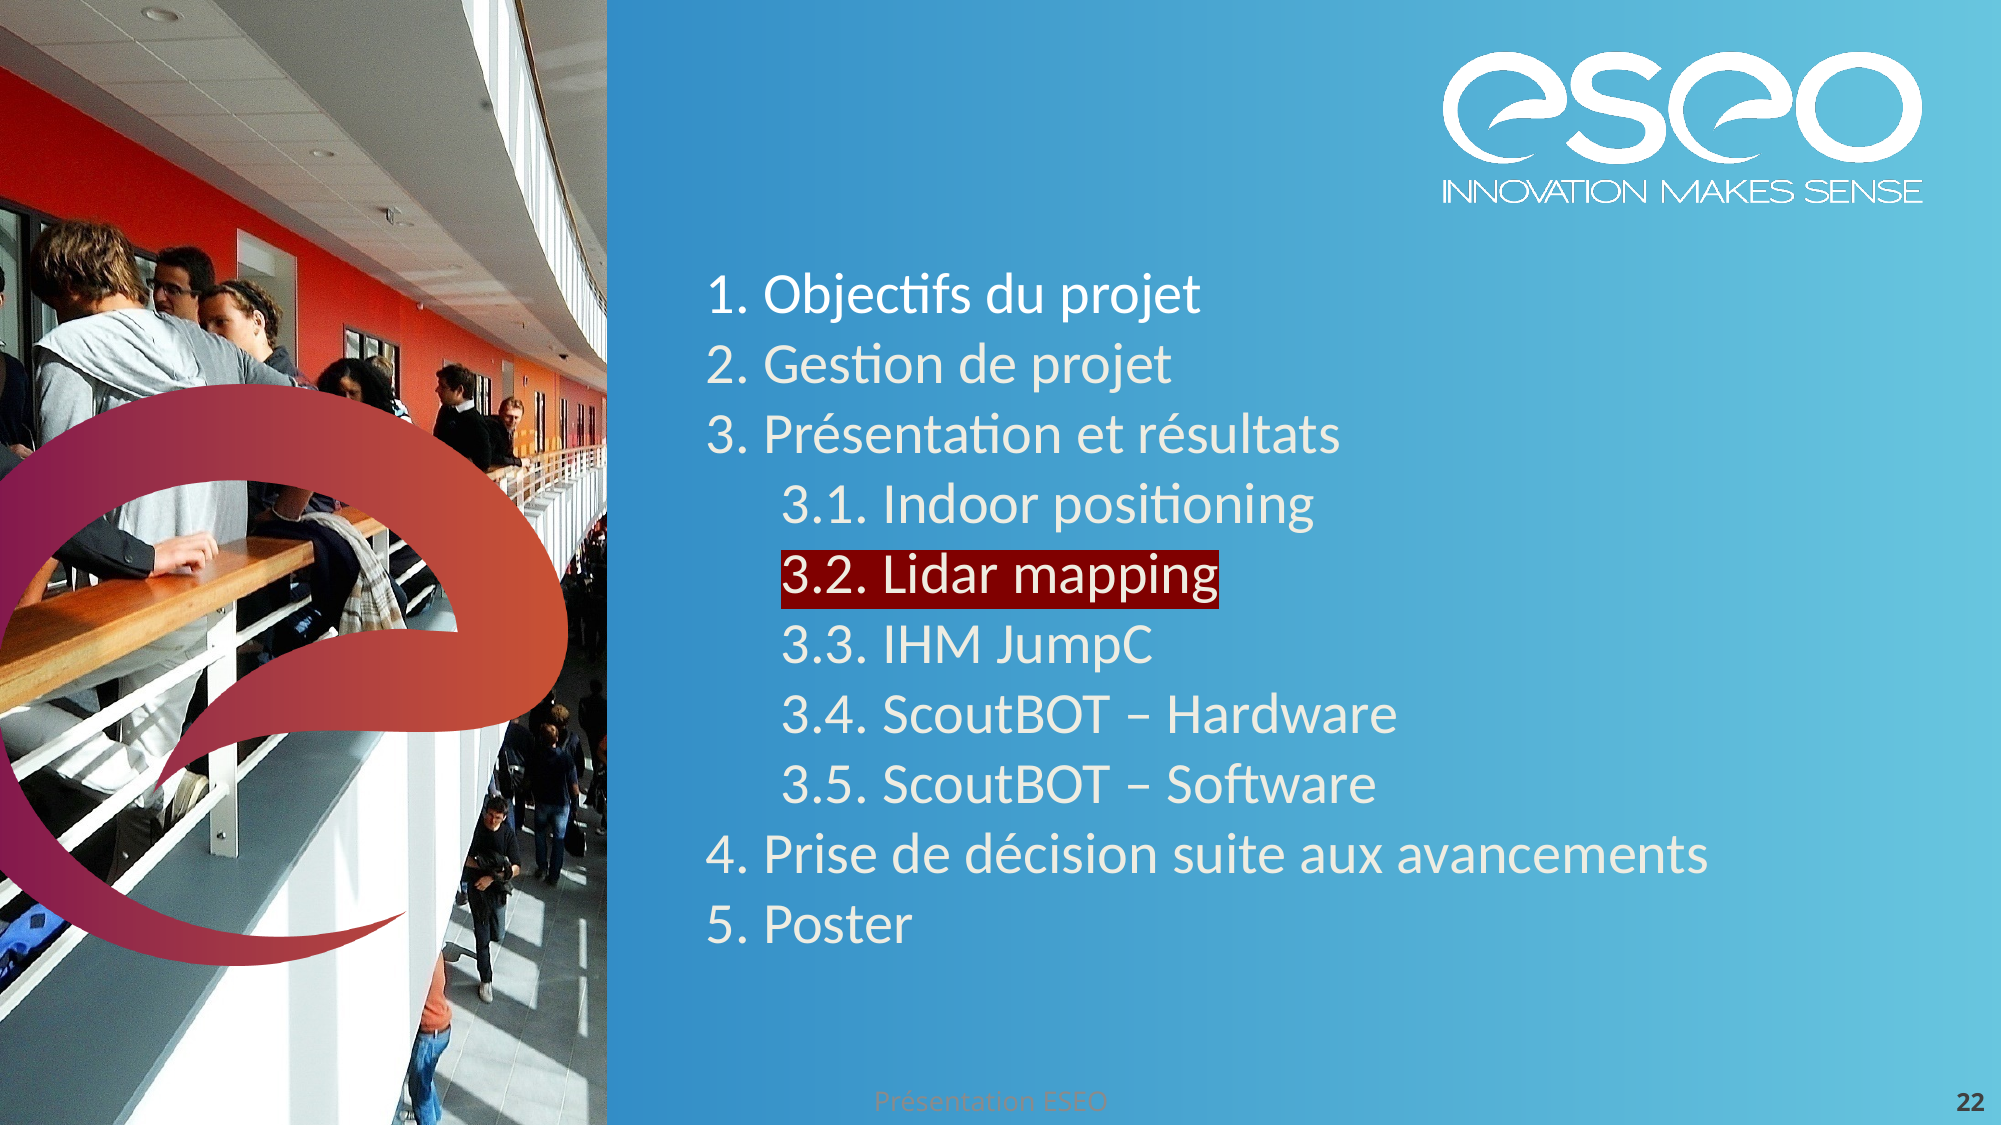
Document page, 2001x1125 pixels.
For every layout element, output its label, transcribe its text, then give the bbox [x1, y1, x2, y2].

slide_number 22 [1756, 1081, 2000, 1125]
text_box 1. Objectifs du projet 2. Gestion de projet 3. Présentation et résultats 3.1. Indoor positioning 3.2. Lidar mapping 3.3. IHM JumpC 3.4. ScoutBOT – Hardware 3.5. ScoutBOT – Software 4. Prise de décision suite aux avancements 5. Poster [690, 248, 1967, 963]
picture [0, 0, 607, 1125]
picture [1440, 48, 1924, 206]
footer Présentation ESEO [653, 1081, 1329, 1124]
